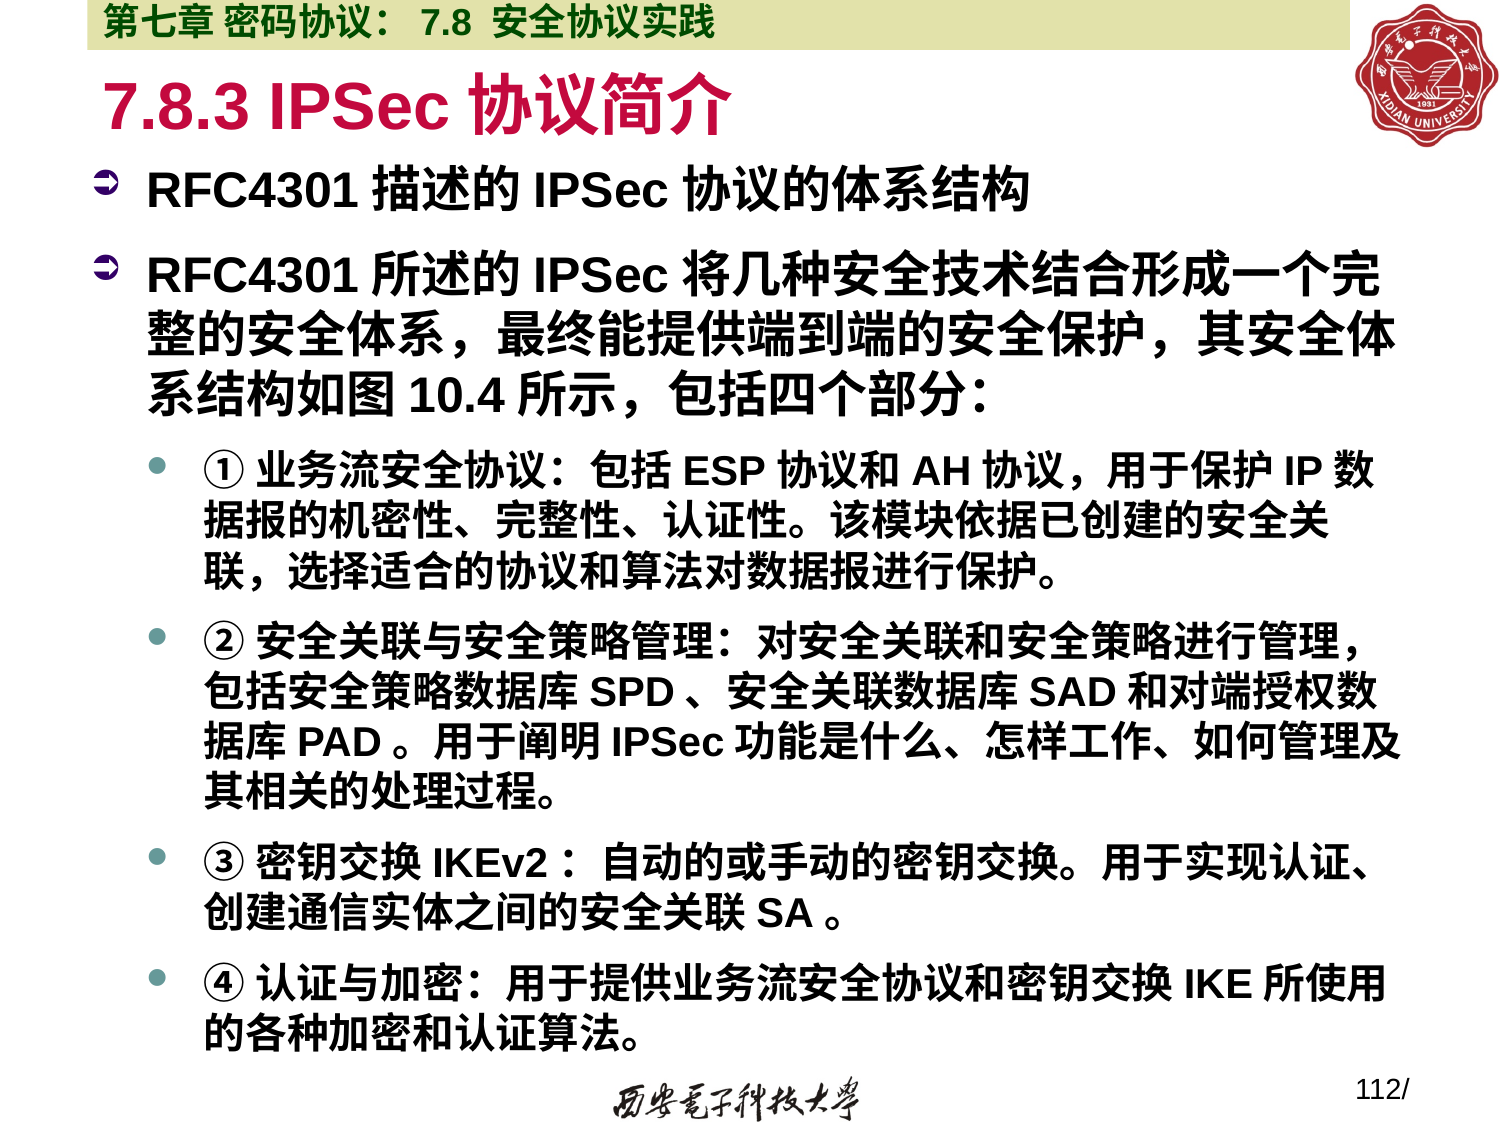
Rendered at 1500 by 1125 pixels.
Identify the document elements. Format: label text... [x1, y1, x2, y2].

slide_number 112/ [1212, 1062, 1426, 1113]
title 7.8.3 IPSec协议简介 [87, 62, 1351, 151]
list RFC4301描述的IPSec协议的体系结构 RFC4301所述的IPSec将几种安全技术结合形成一个完整的安全体系，最终能提供端到端的安全保护，其安全体系结构如图10.4所示，包括四个部分： ①业务流安全协议：包括ESP协议和AH协议，用于保护IP数据报的机密性、完整性、认证性。该模块依据已创建的安全关联，选择适合的协议和算法对数据报进行保护。 ②安全关联与安全策略管理：对安全关联和安全策略进行管理，包括安全策略数据库SPD、安全关联数据库SAD和对端授权数据库PAD。用于阐明IPSec功能是什么、怎样工作、如何管理及其相关的处理过程。 ③密钥交换IKEv2：自动的或手动的密钥交换。用于实现认证、创建通信实体之间的安全关联SA。 ④认证与加密：用于提供业务流安全协议和密钥交换IKE所使用的各种加密和认证算法。 [74, 149, 1426, 1063]
text_box 第七章 密码协议：7.8 安全协议实践 [87, 0, 1350, 50]
picture [612, 1076, 863, 1125]
picture [1350, 0, 1500, 150]
